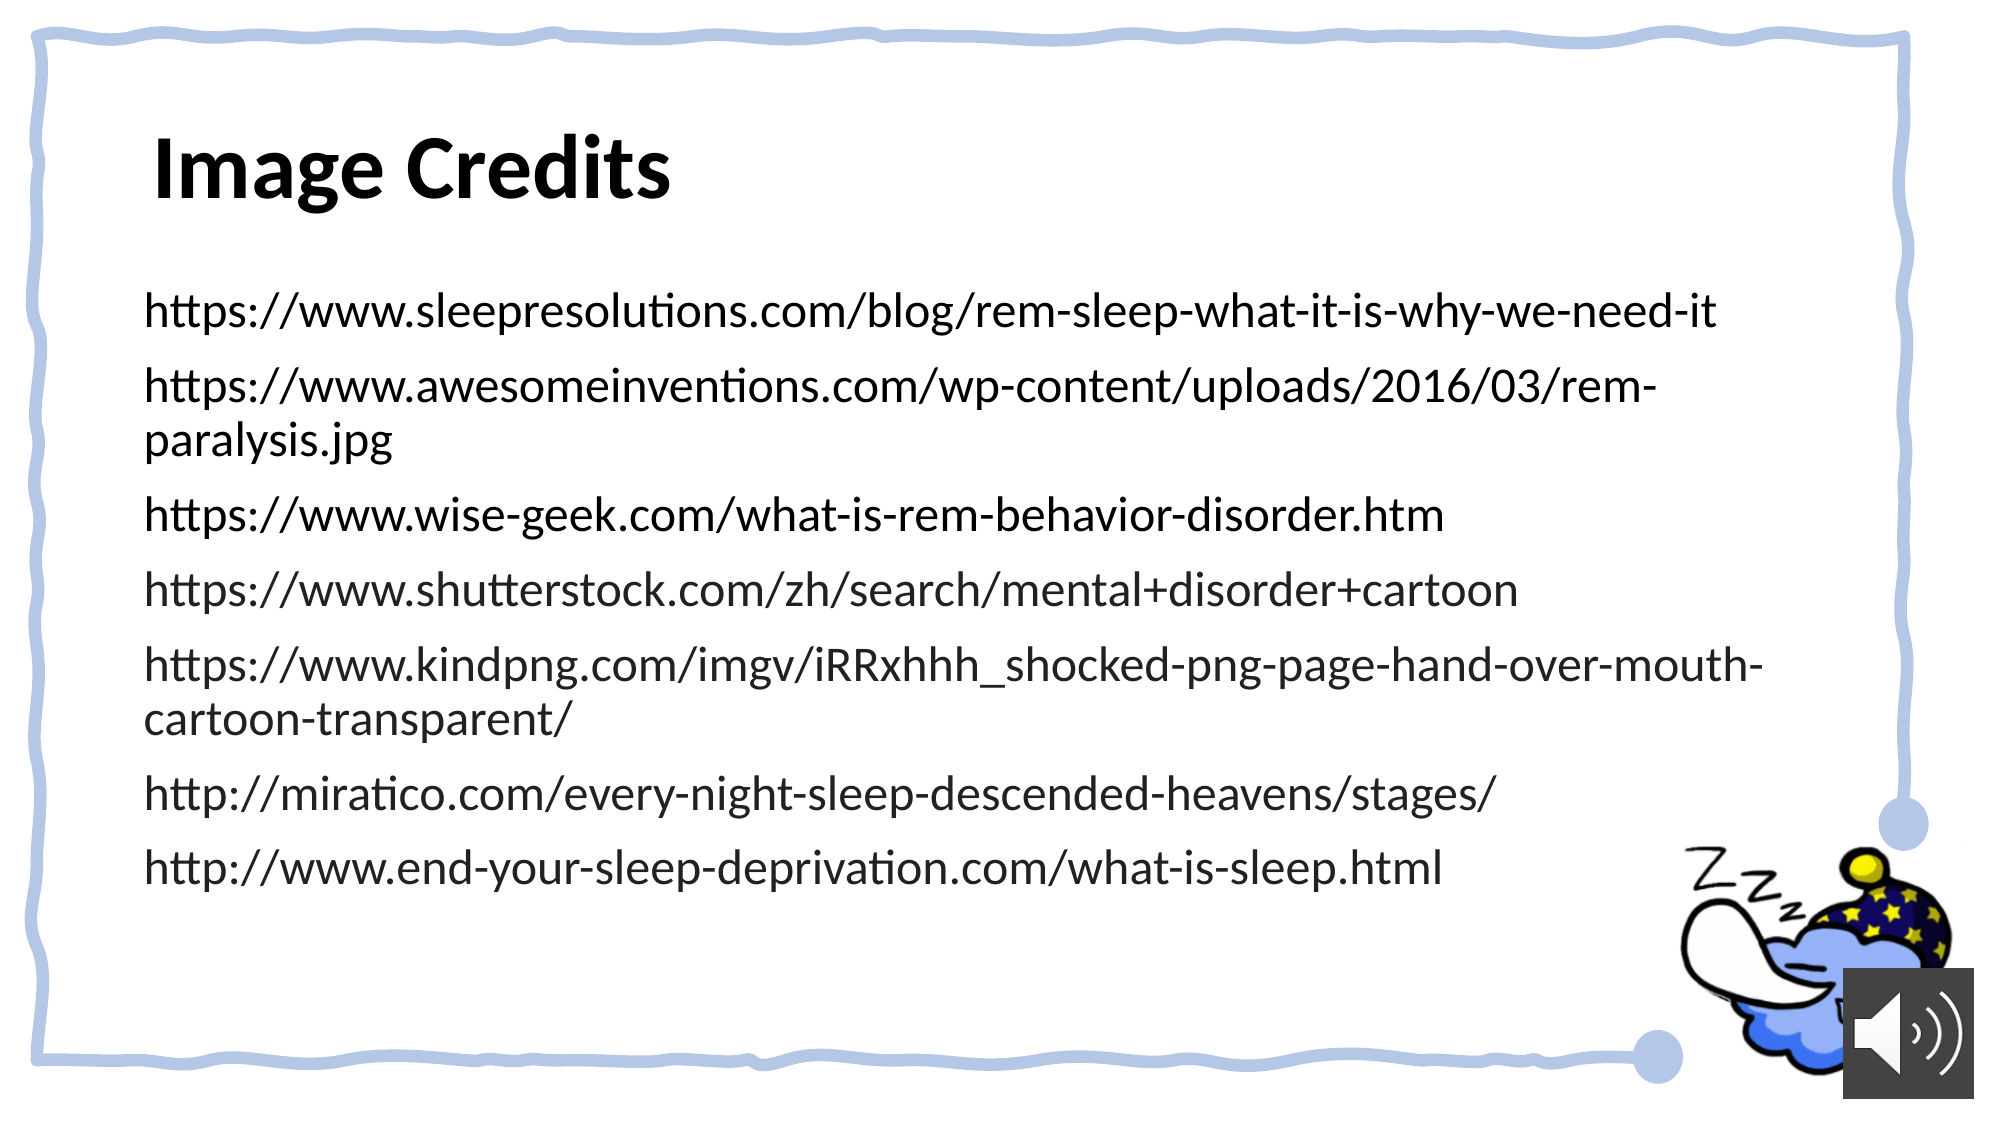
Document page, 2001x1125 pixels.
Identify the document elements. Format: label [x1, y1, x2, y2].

text_box [30, 31, 1909, 1066]
text_box [1877, 796, 1930, 843]
picture [1677, 843, 1975, 1100]
text_box [1631, 1028, 1677, 1085]
